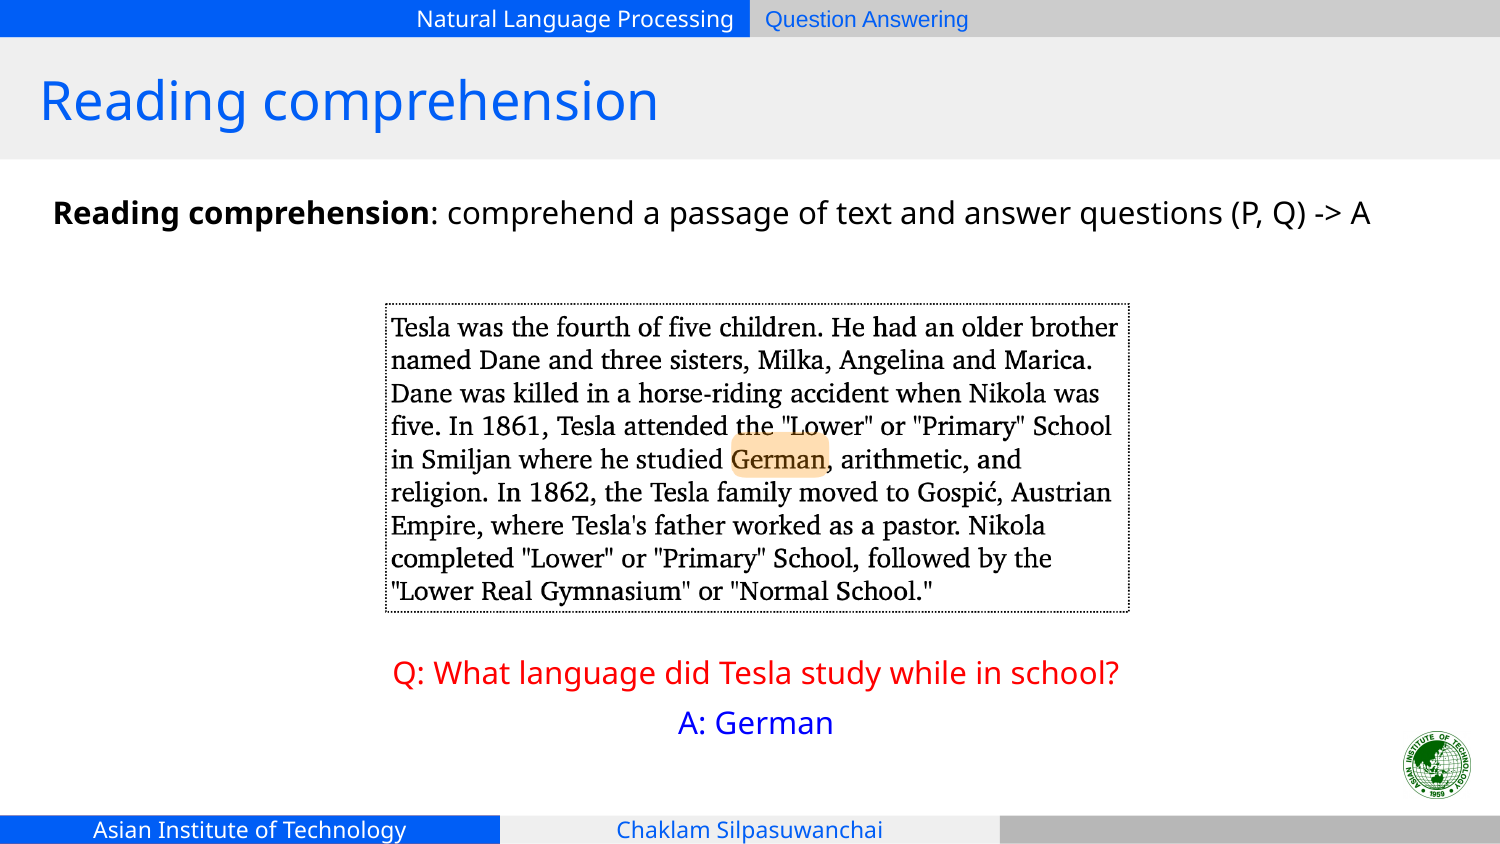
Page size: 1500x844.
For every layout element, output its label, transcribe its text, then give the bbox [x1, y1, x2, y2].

list Reading comprehension: comprehend a passage of text and answer questions (P, Q) -> A [37, 178, 1475, 331]
title Reading comprehension [24, 37, 1475, 160]
picture [379, 299, 1134, 620]
picture [1403, 791, 1471, 799]
list Q: What language did Tesla study while in school? A: German [37, 638, 1475, 791]
